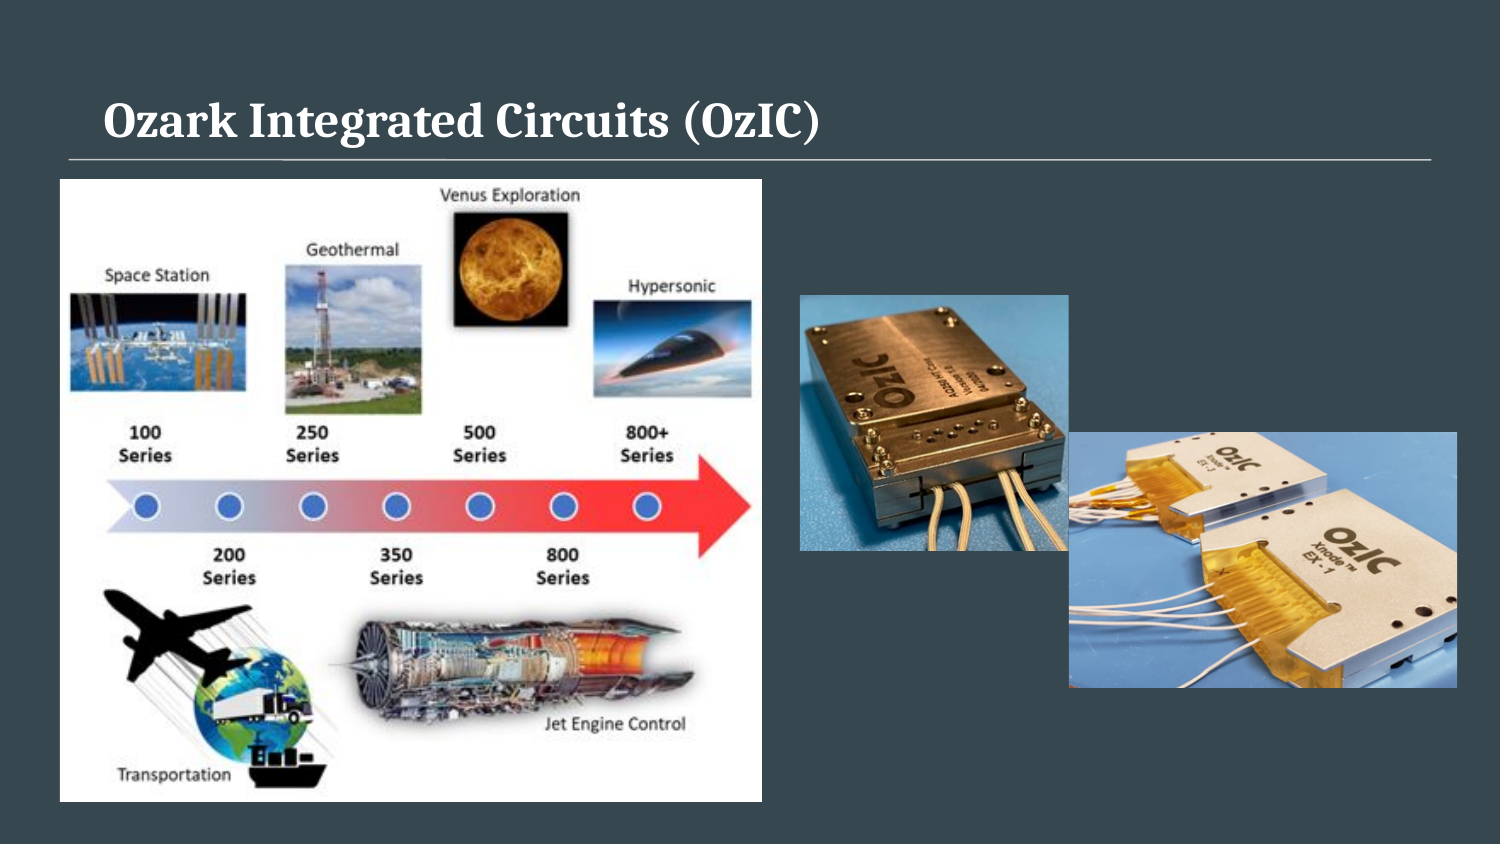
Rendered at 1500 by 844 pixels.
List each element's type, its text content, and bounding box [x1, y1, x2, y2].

picture [799, 294, 1458, 689]
title Ozark Integrated Circuits (OzIC) [51, 72, 1449, 167]
picture [59, 179, 763, 803]
